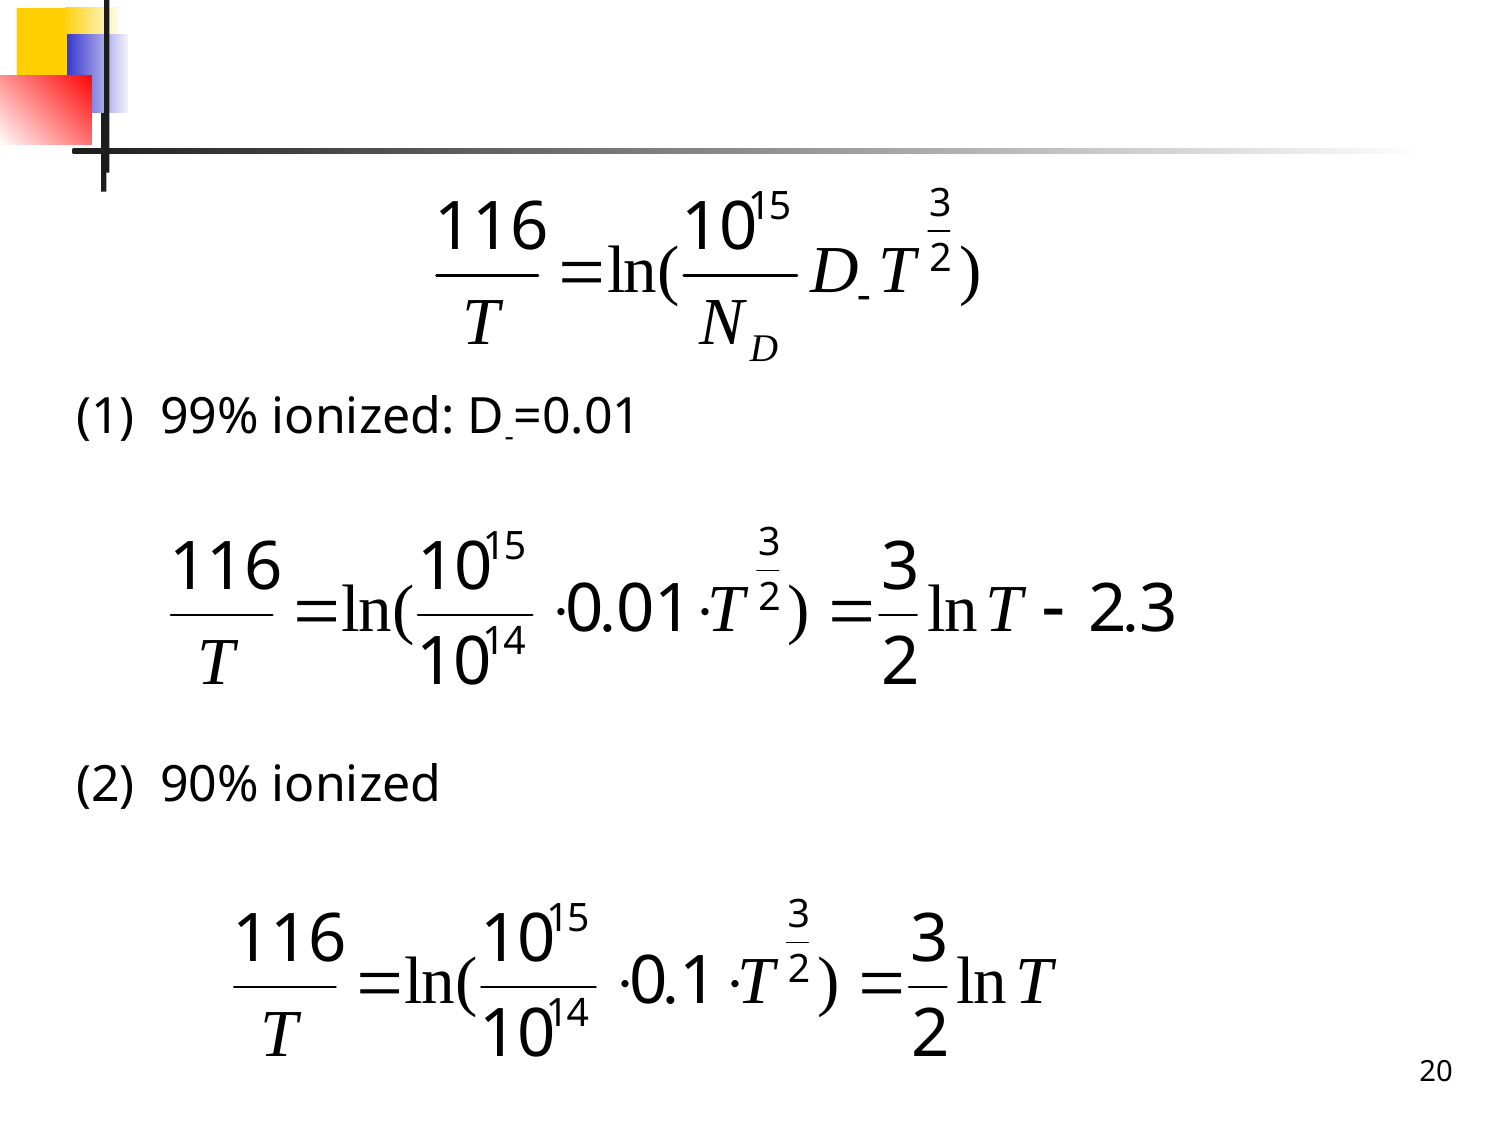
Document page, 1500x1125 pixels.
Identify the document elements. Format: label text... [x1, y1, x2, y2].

slide_number 20 [1155, 1024, 1468, 1100]
text_box 99% ionized: D-=0.01 90% ionized [61, 376, 1156, 820]
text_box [159, 514, 1184, 699]
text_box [222, 886, 1074, 1071]
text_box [425, 174, 991, 377]
